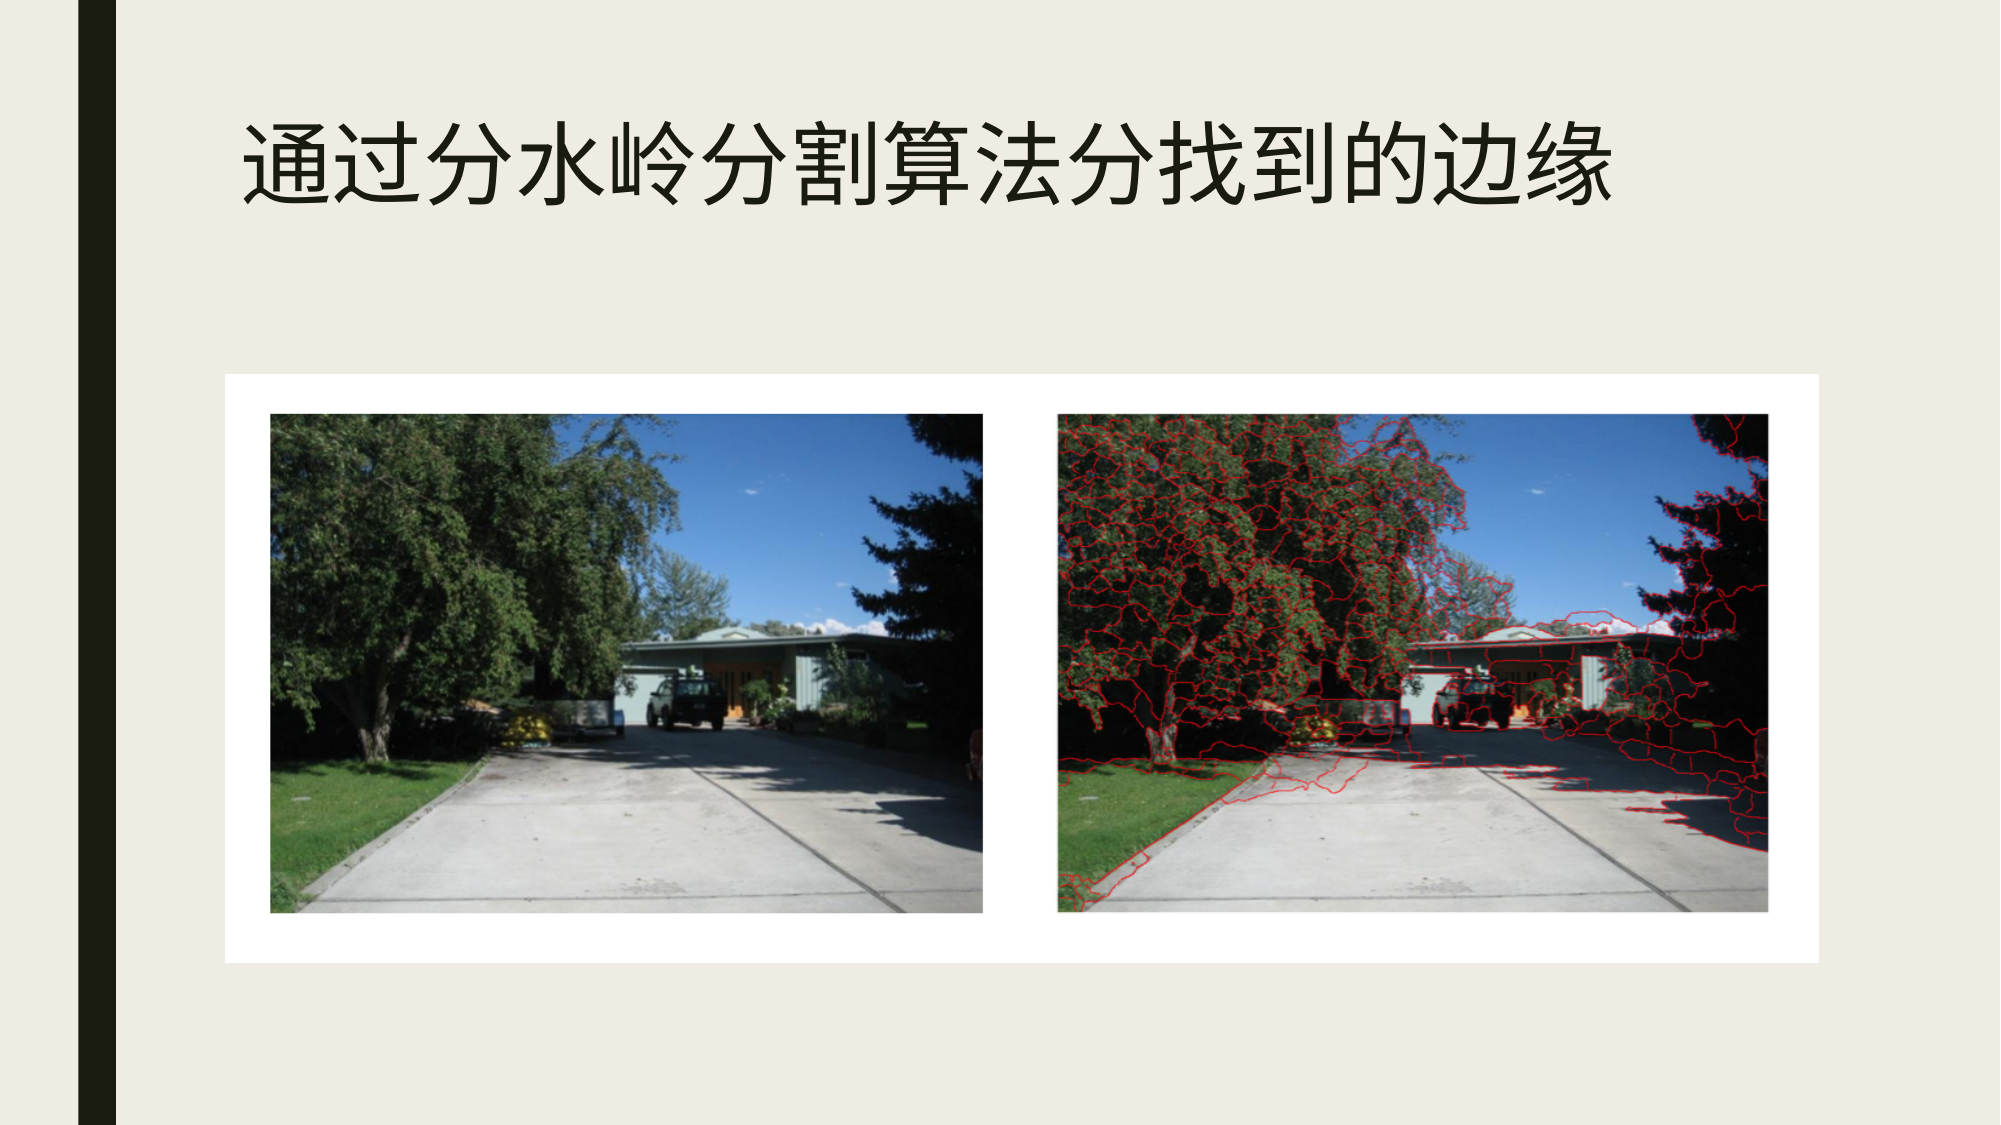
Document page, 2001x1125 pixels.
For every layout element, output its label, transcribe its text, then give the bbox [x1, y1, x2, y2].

picture [224, 374, 1819, 963]
title 通过分水岭分割算法分找到的边缘 [225, 112, 1800, 357]
